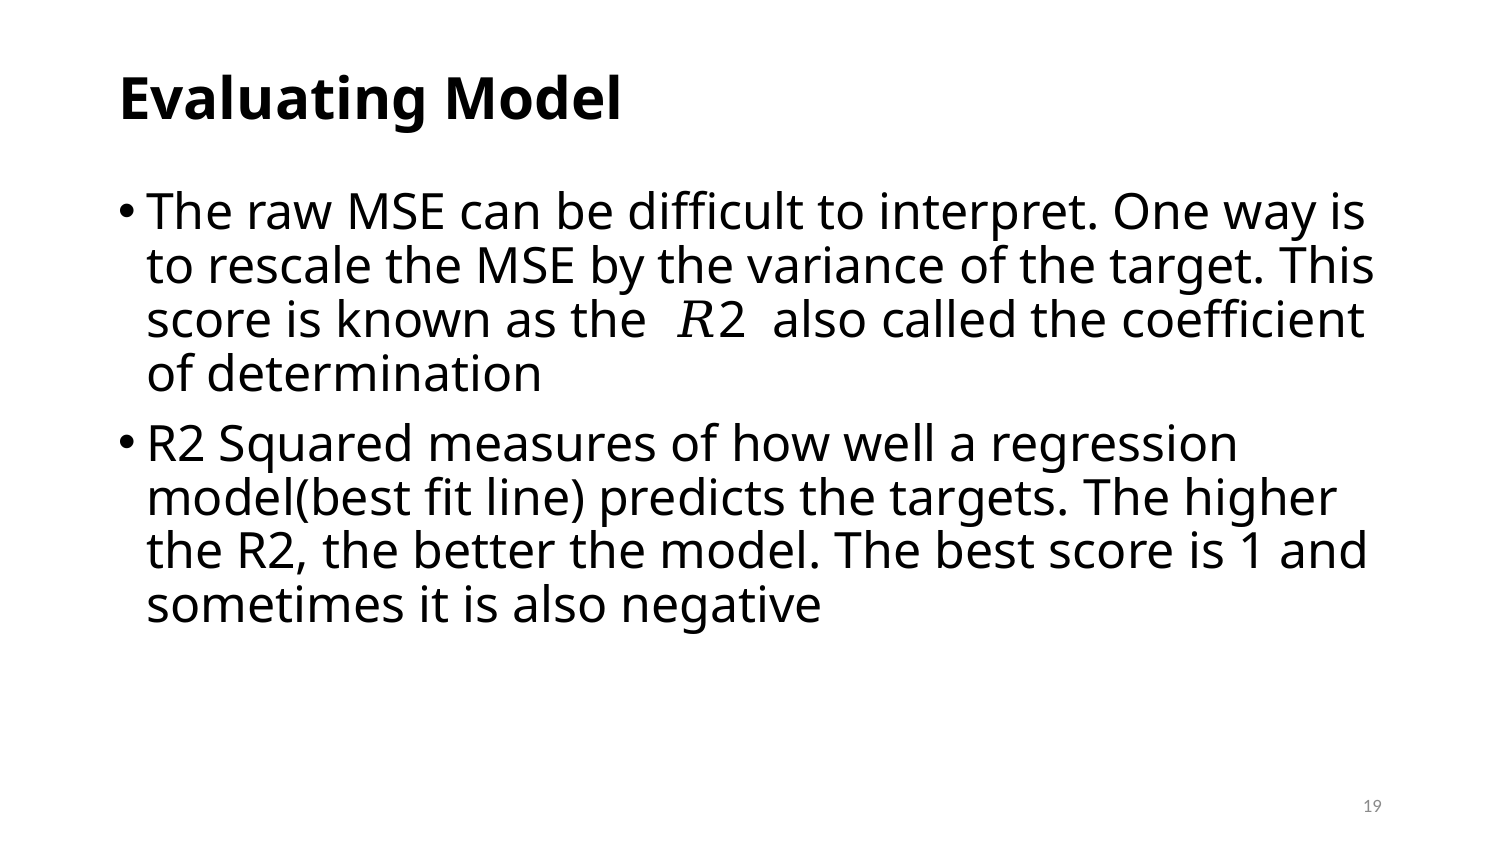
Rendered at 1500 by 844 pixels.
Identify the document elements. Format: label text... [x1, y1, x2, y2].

list The raw MSE can be difficult to interpret. One way is to rescale the MSE by the variance of the target. This score is known as the 𝑅2 also called the coefficient of determination R2 Squared measures of how well a regression model(best fit line) predicts the targets. The higher the R2, the better the model. The best score is 1 and sometimes it is also negative [103, 178, 1397, 799]
title Evaluating Model [103, 44, 1397, 157]
slide_number 19 [1059, 782, 1397, 827]
